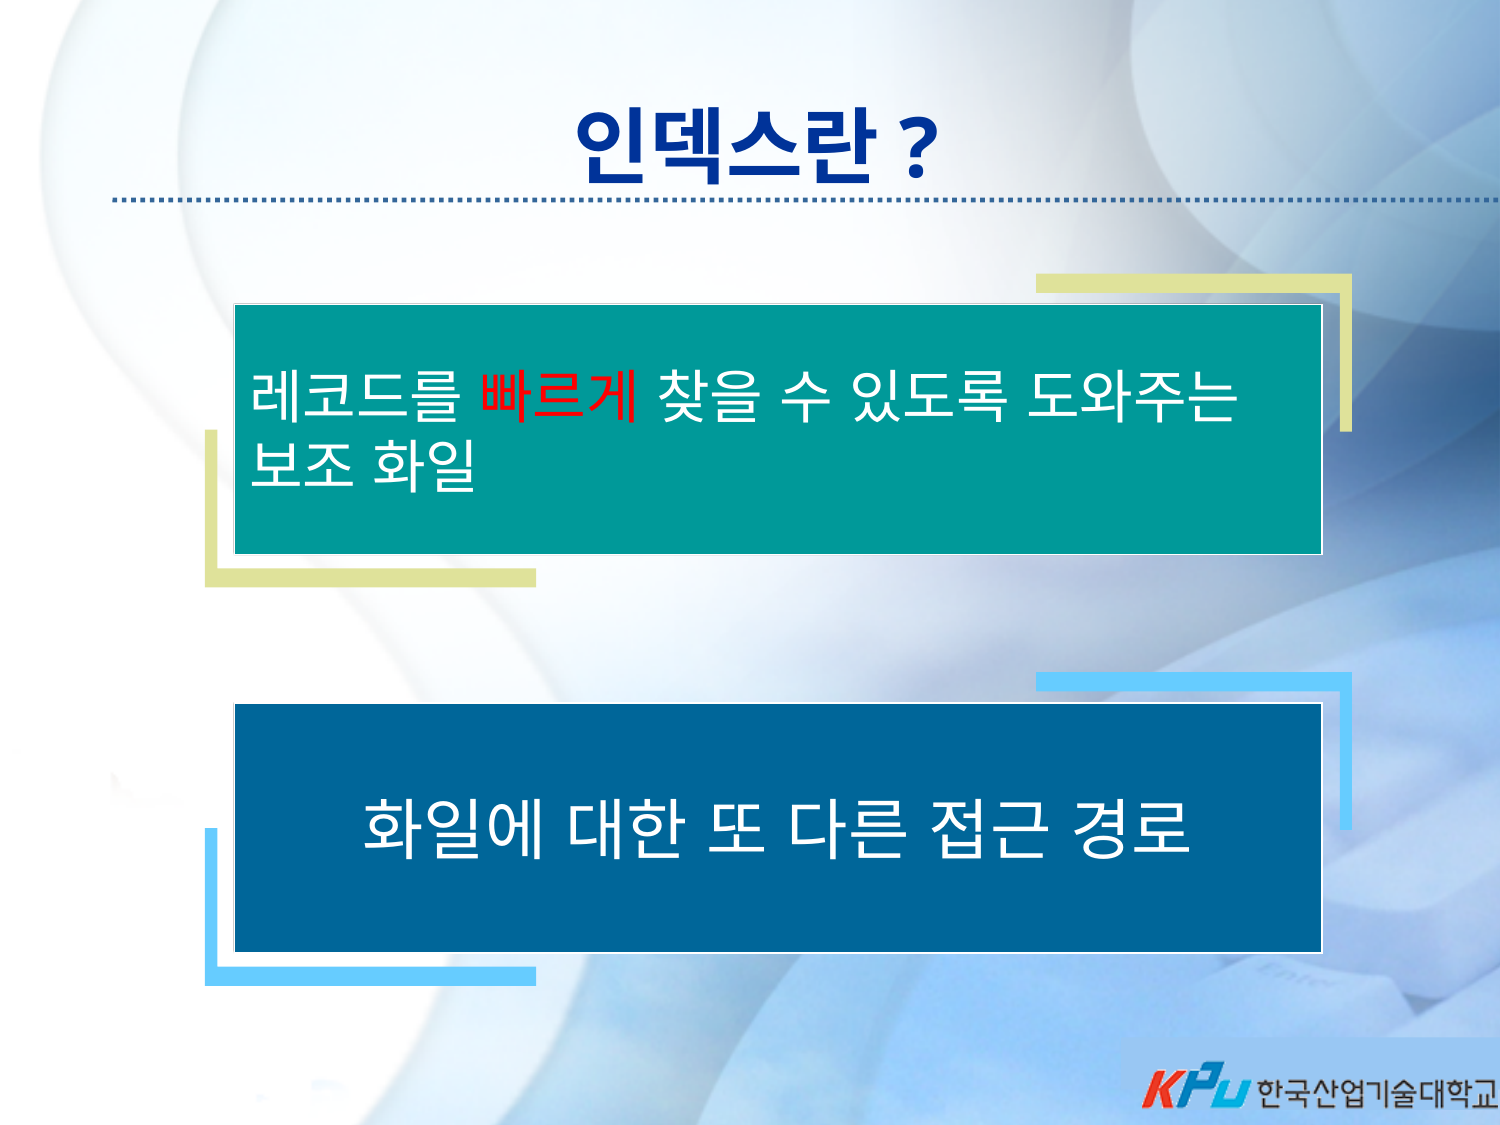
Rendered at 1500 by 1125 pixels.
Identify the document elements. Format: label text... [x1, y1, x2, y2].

picture [0, 0, 1500, 1125]
text_box [204, 828, 537, 986]
text_box [1036, 672, 1352, 830]
text_box 화일에 대한 또 다른 접근 경로 [234, 703, 1322, 954]
text_box 레코드를 빠르게 찾을 수 있도록 도와주는 보조 화일 [234, 304, 1322, 555]
text_box [204, 429, 537, 588]
title 인덱스란? [112, 99, 1401, 188]
text_box [1036, 273, 1352, 432]
